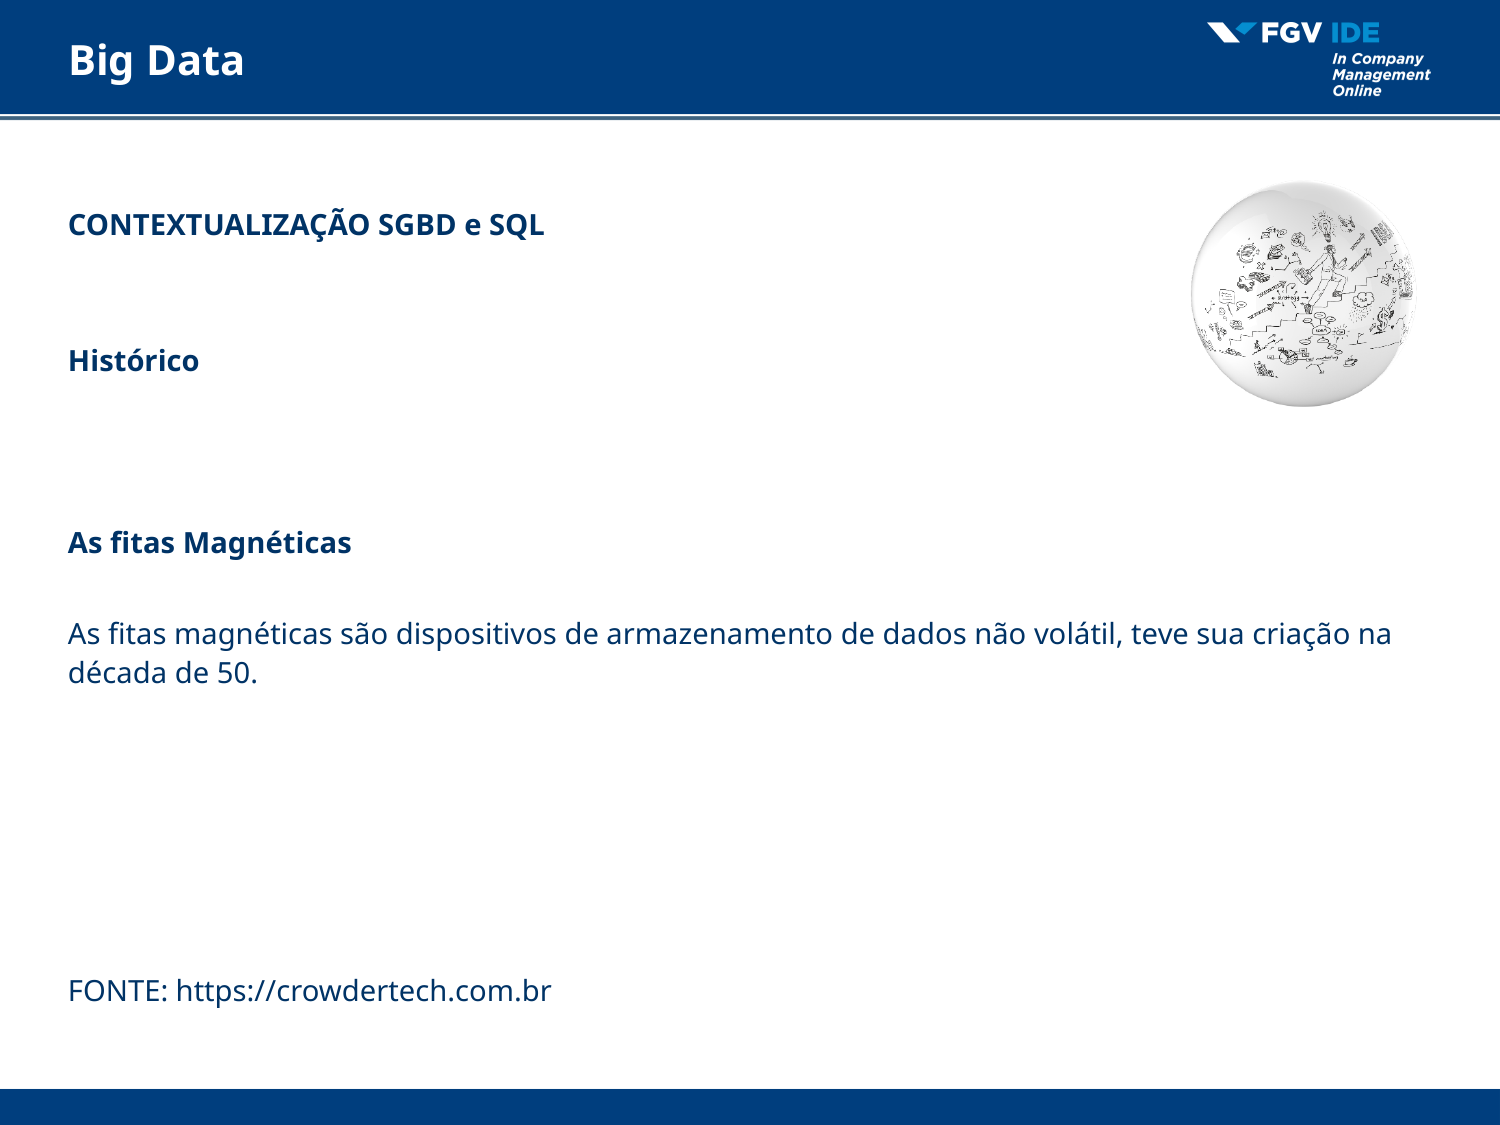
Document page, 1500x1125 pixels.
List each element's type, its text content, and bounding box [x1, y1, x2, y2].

picture [0, 0, 1500, 1125]
text_box Big Data [53, 26, 881, 95]
list CONTEXTUALIZAÇÃO SGBD e SQL Histórico As fitas Magnéticas As fitas magnéticas são dispositivos de armazenamento de dados não volátil, teve sua criação na década de 50. FONTE: https://crowdertech.com.br [53, 149, 1447, 1059]
